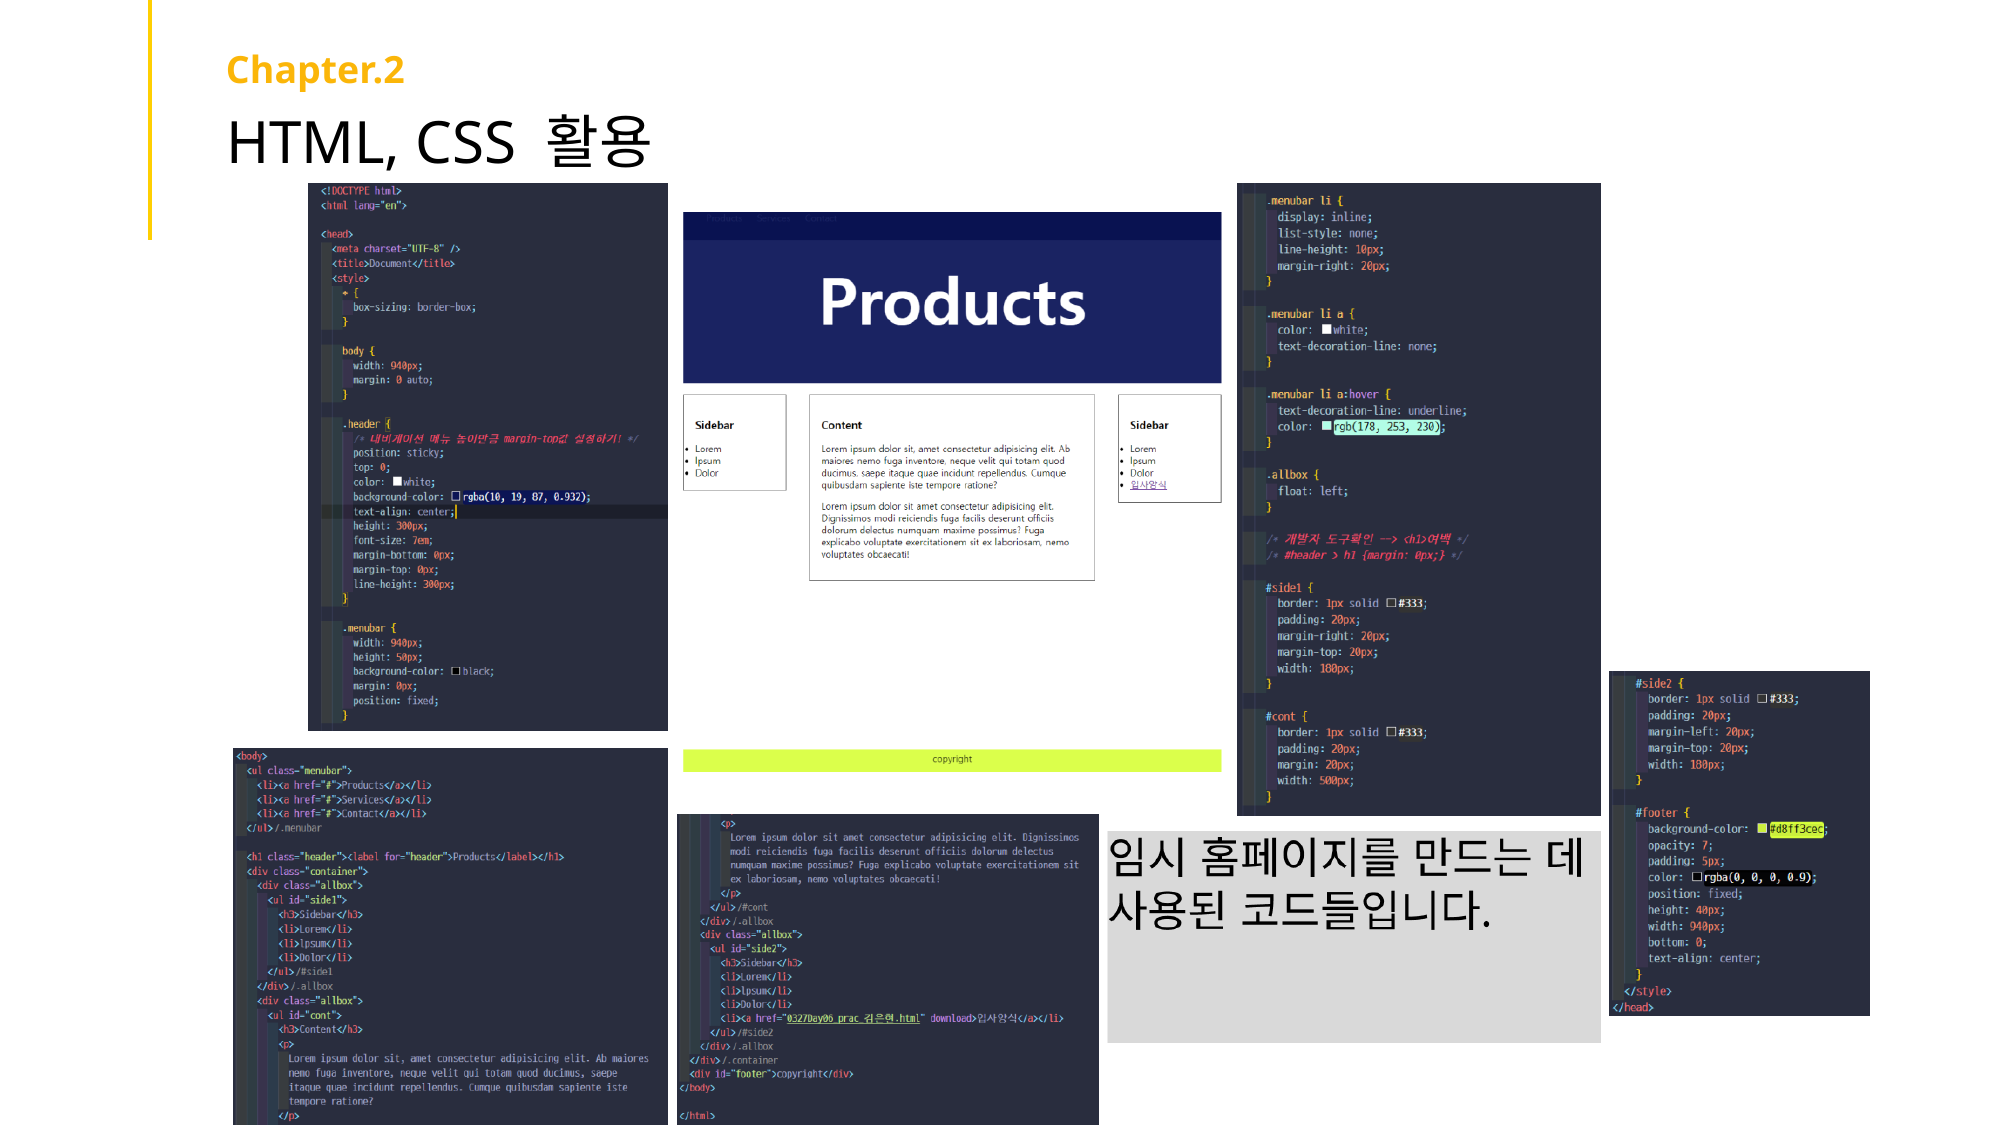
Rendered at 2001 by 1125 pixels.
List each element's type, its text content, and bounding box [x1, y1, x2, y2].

text_box Chapter.2 [211, 38, 1038, 97]
text_box HTML, CSS 활용 [211, 97, 1212, 183]
picture [200, 183, 1873, 1125]
